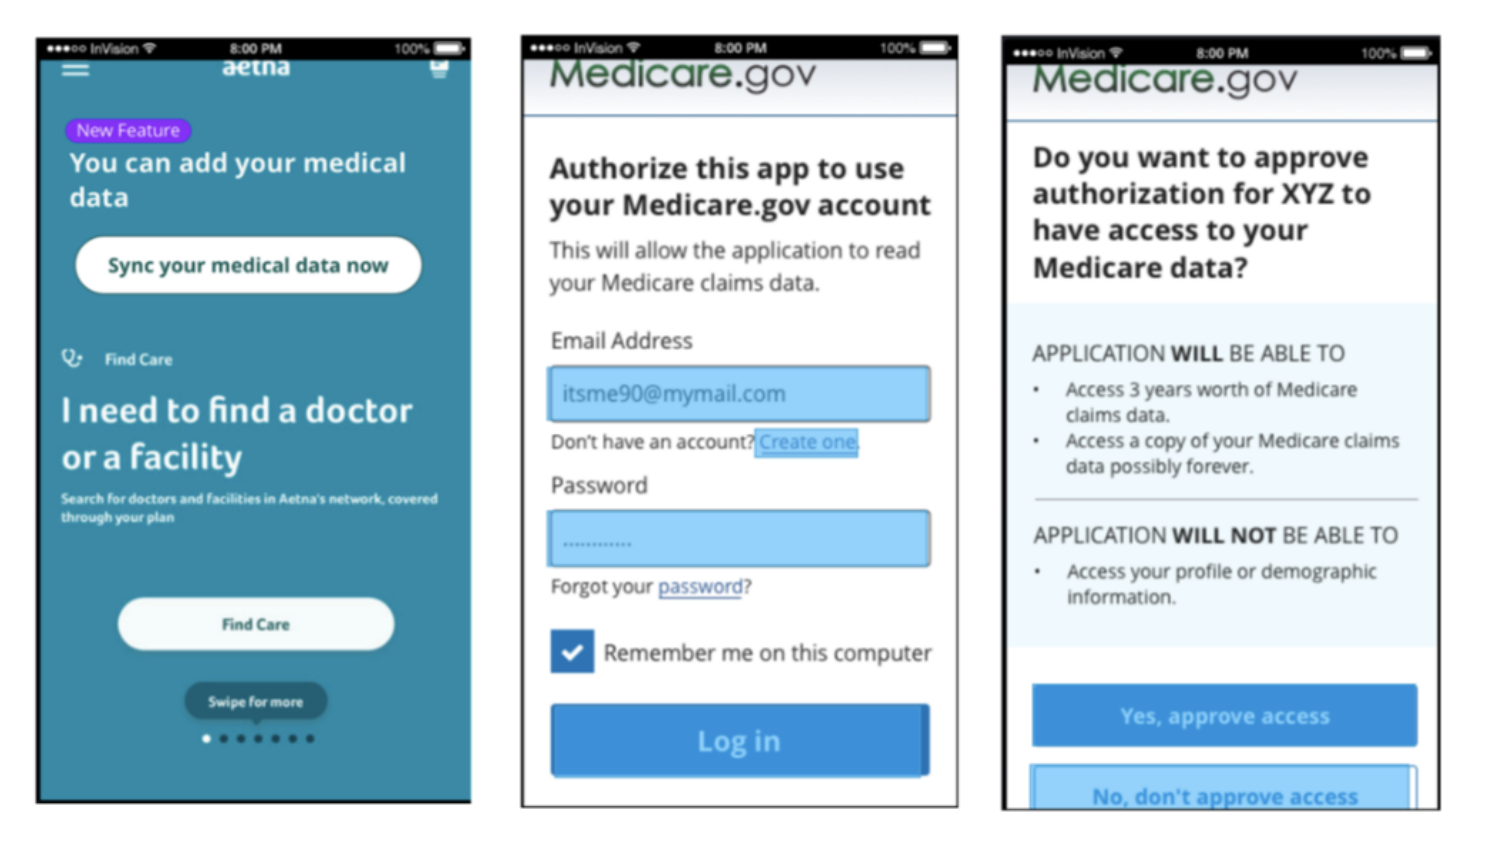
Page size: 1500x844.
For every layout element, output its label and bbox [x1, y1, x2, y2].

picture [510, 24, 969, 819]
picture [992, 24, 1460, 819]
picture [24, 24, 487, 819]
